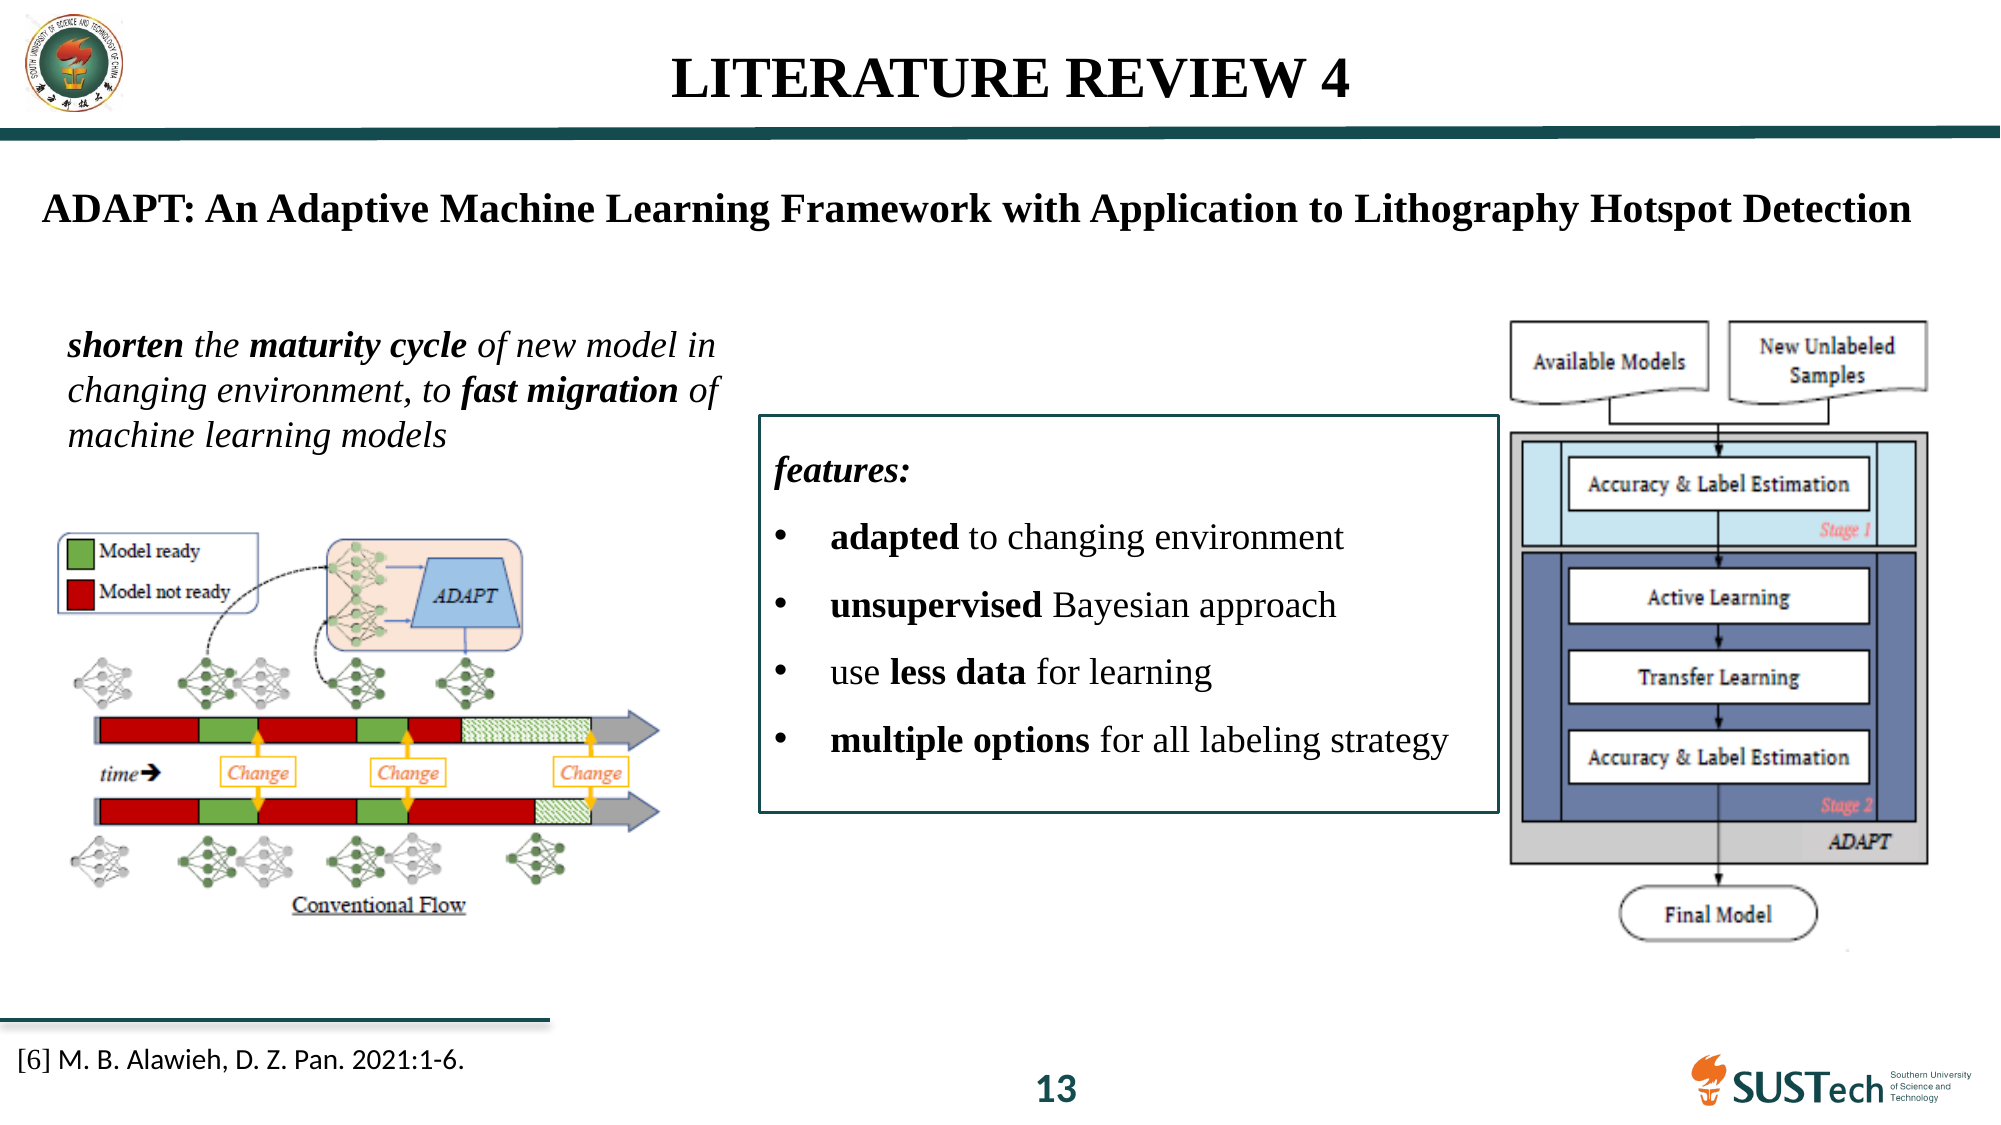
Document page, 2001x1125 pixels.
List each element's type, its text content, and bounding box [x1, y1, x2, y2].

picture [52, 530, 662, 922]
slide_number 12 [952, 1053, 1092, 1125]
picture [1667, 1035, 1989, 1125]
text_box LITERATURE REVIEW 4 [653, 32, 1369, 117]
text_box features: adapted to changing environment unsupervised Bayesian approach use less data for learning multiple options for all labeling strategy [759, 415, 1498, 813]
text_box shorten the maturity cycle of new model in changing environment, to fast migration of machine learning models [52, 313, 755, 463]
text_box ADAPT: An Adaptive Machine Learning Framework with Application to Lithography Hotspot Detection [26, 173, 1947, 289]
picture [1498, 312, 1947, 952]
picture [25, 14, 123, 112]
text_box [6] M. B. Alawieh, D. Z. Pan. 2021:1-6. [2, 1033, 500, 1083]
